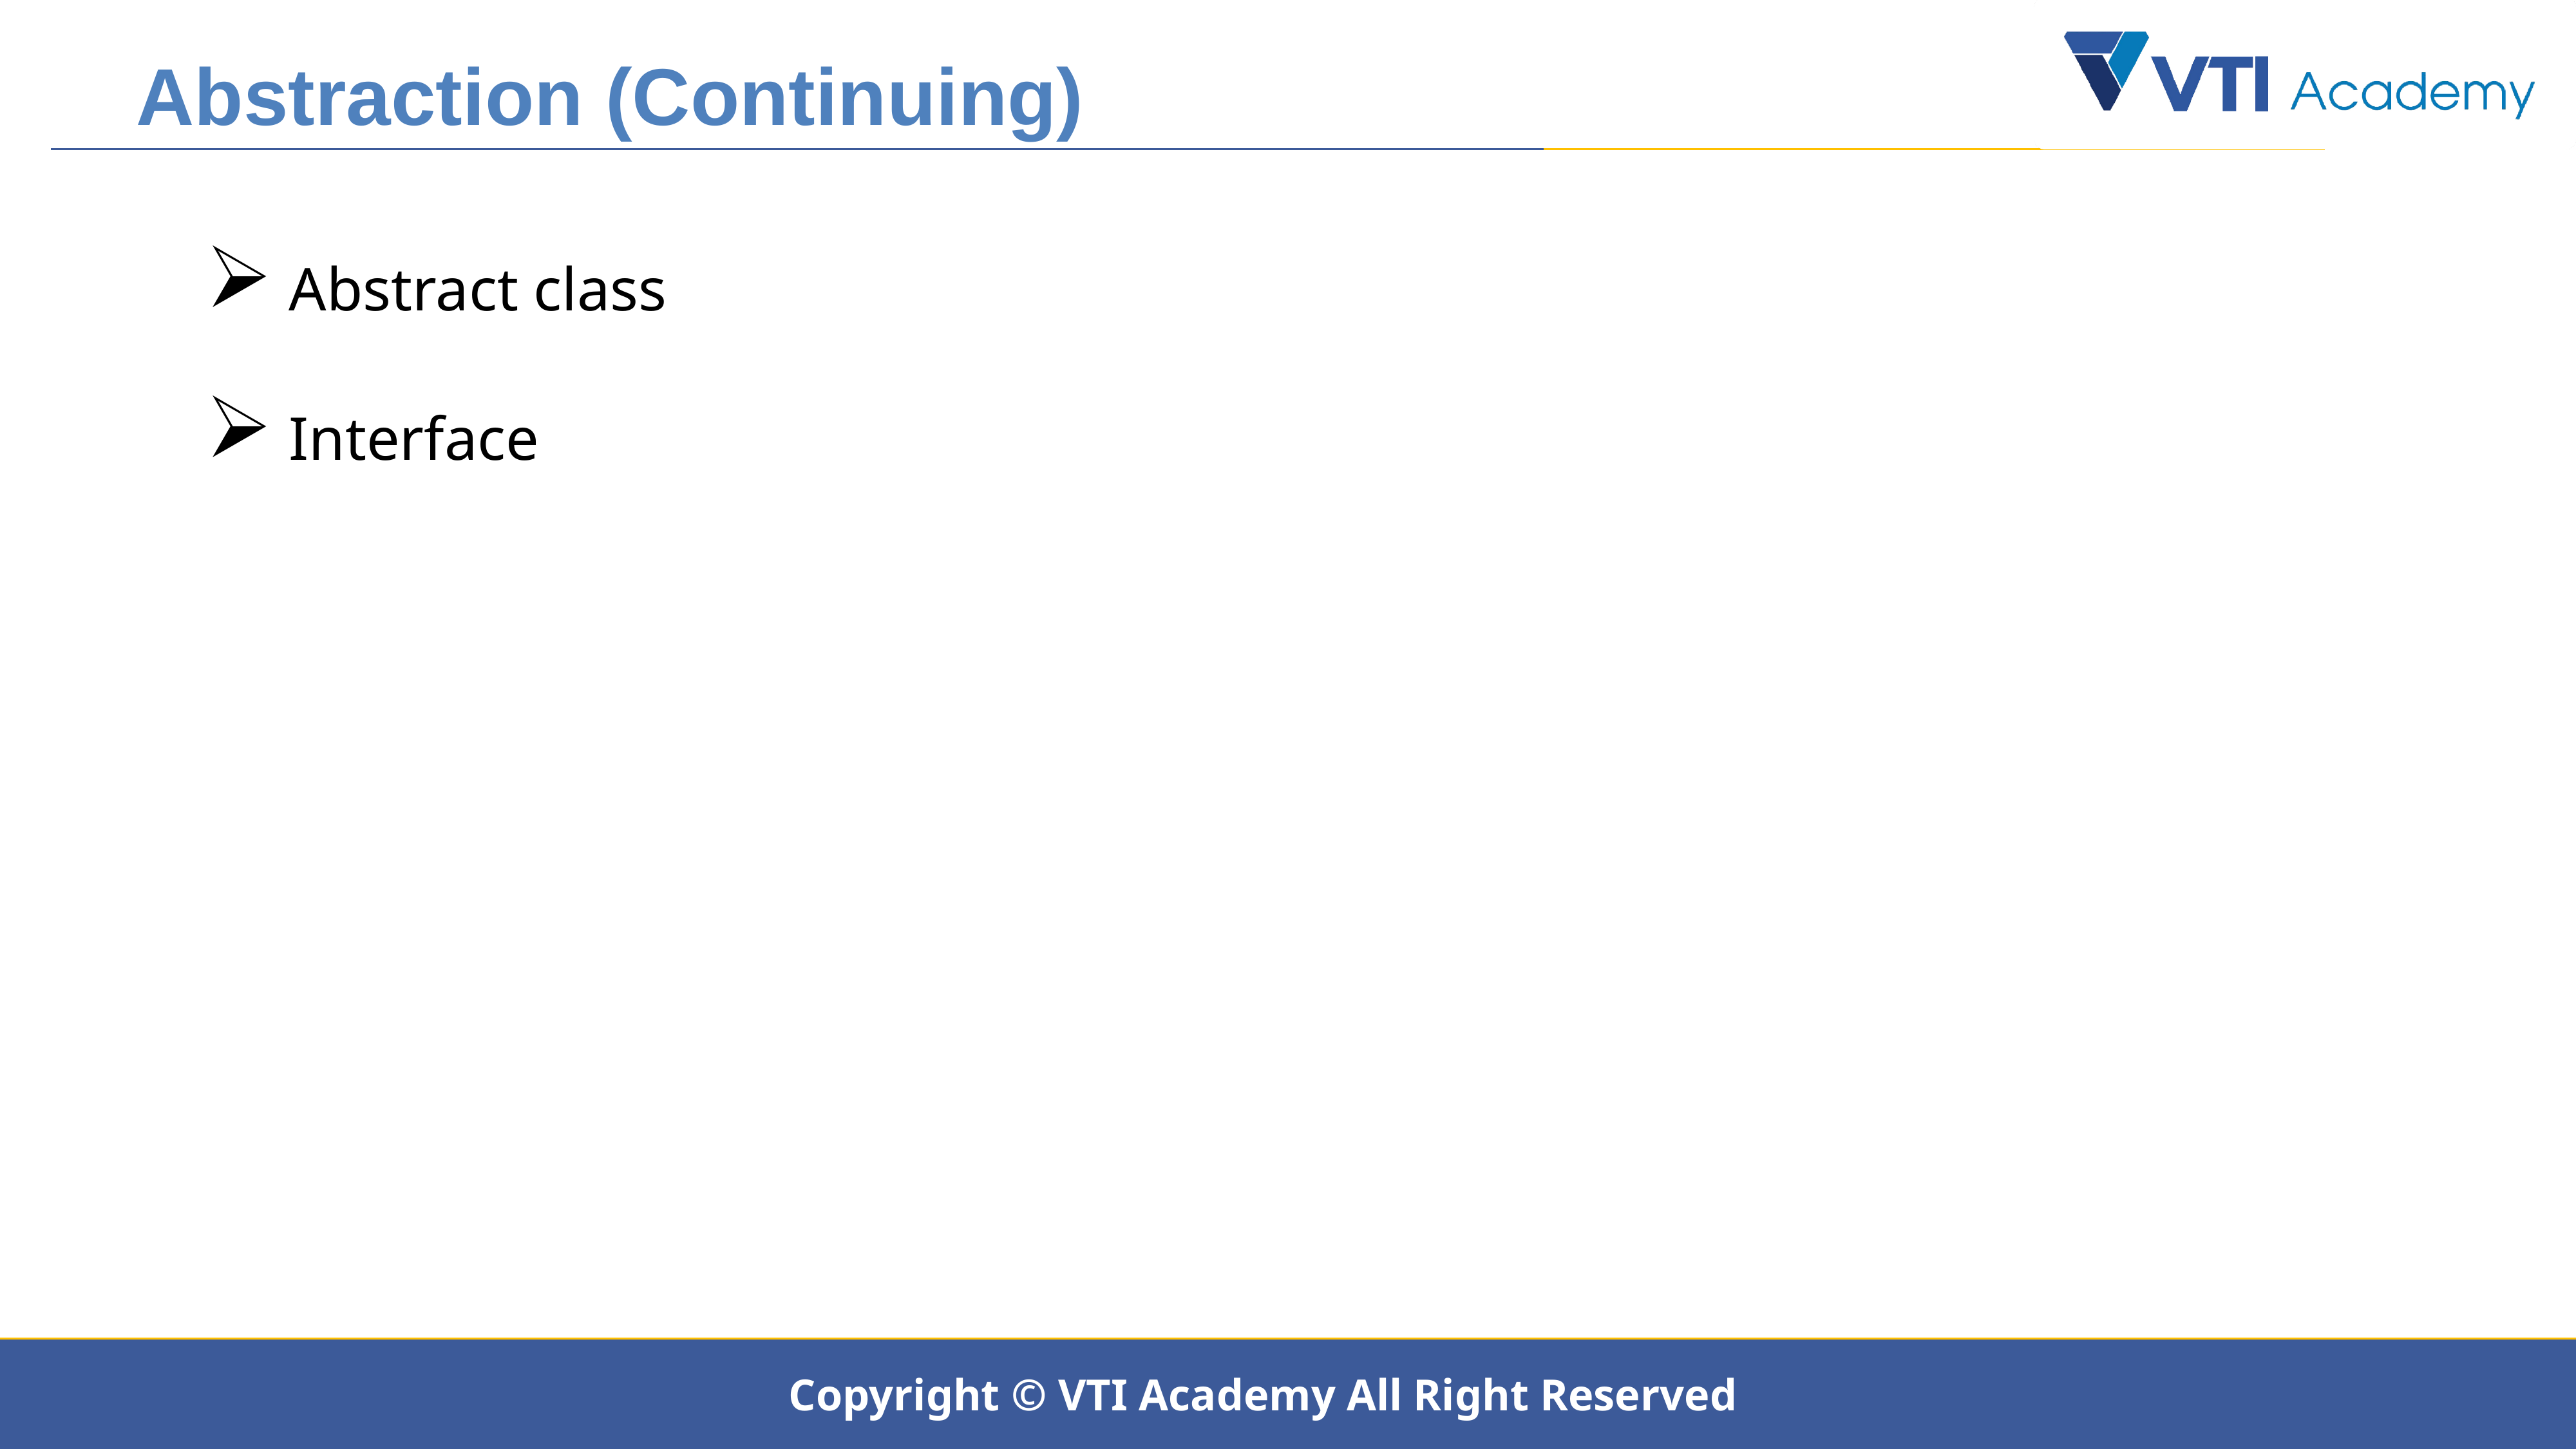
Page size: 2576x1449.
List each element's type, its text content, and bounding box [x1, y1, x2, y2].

picture [2034, 0, 2576, 149]
text_box Abstract class Interface [196, 246, 1938, 512]
text_box Abstraction (Continuing) [126, 60, 1245, 126]
